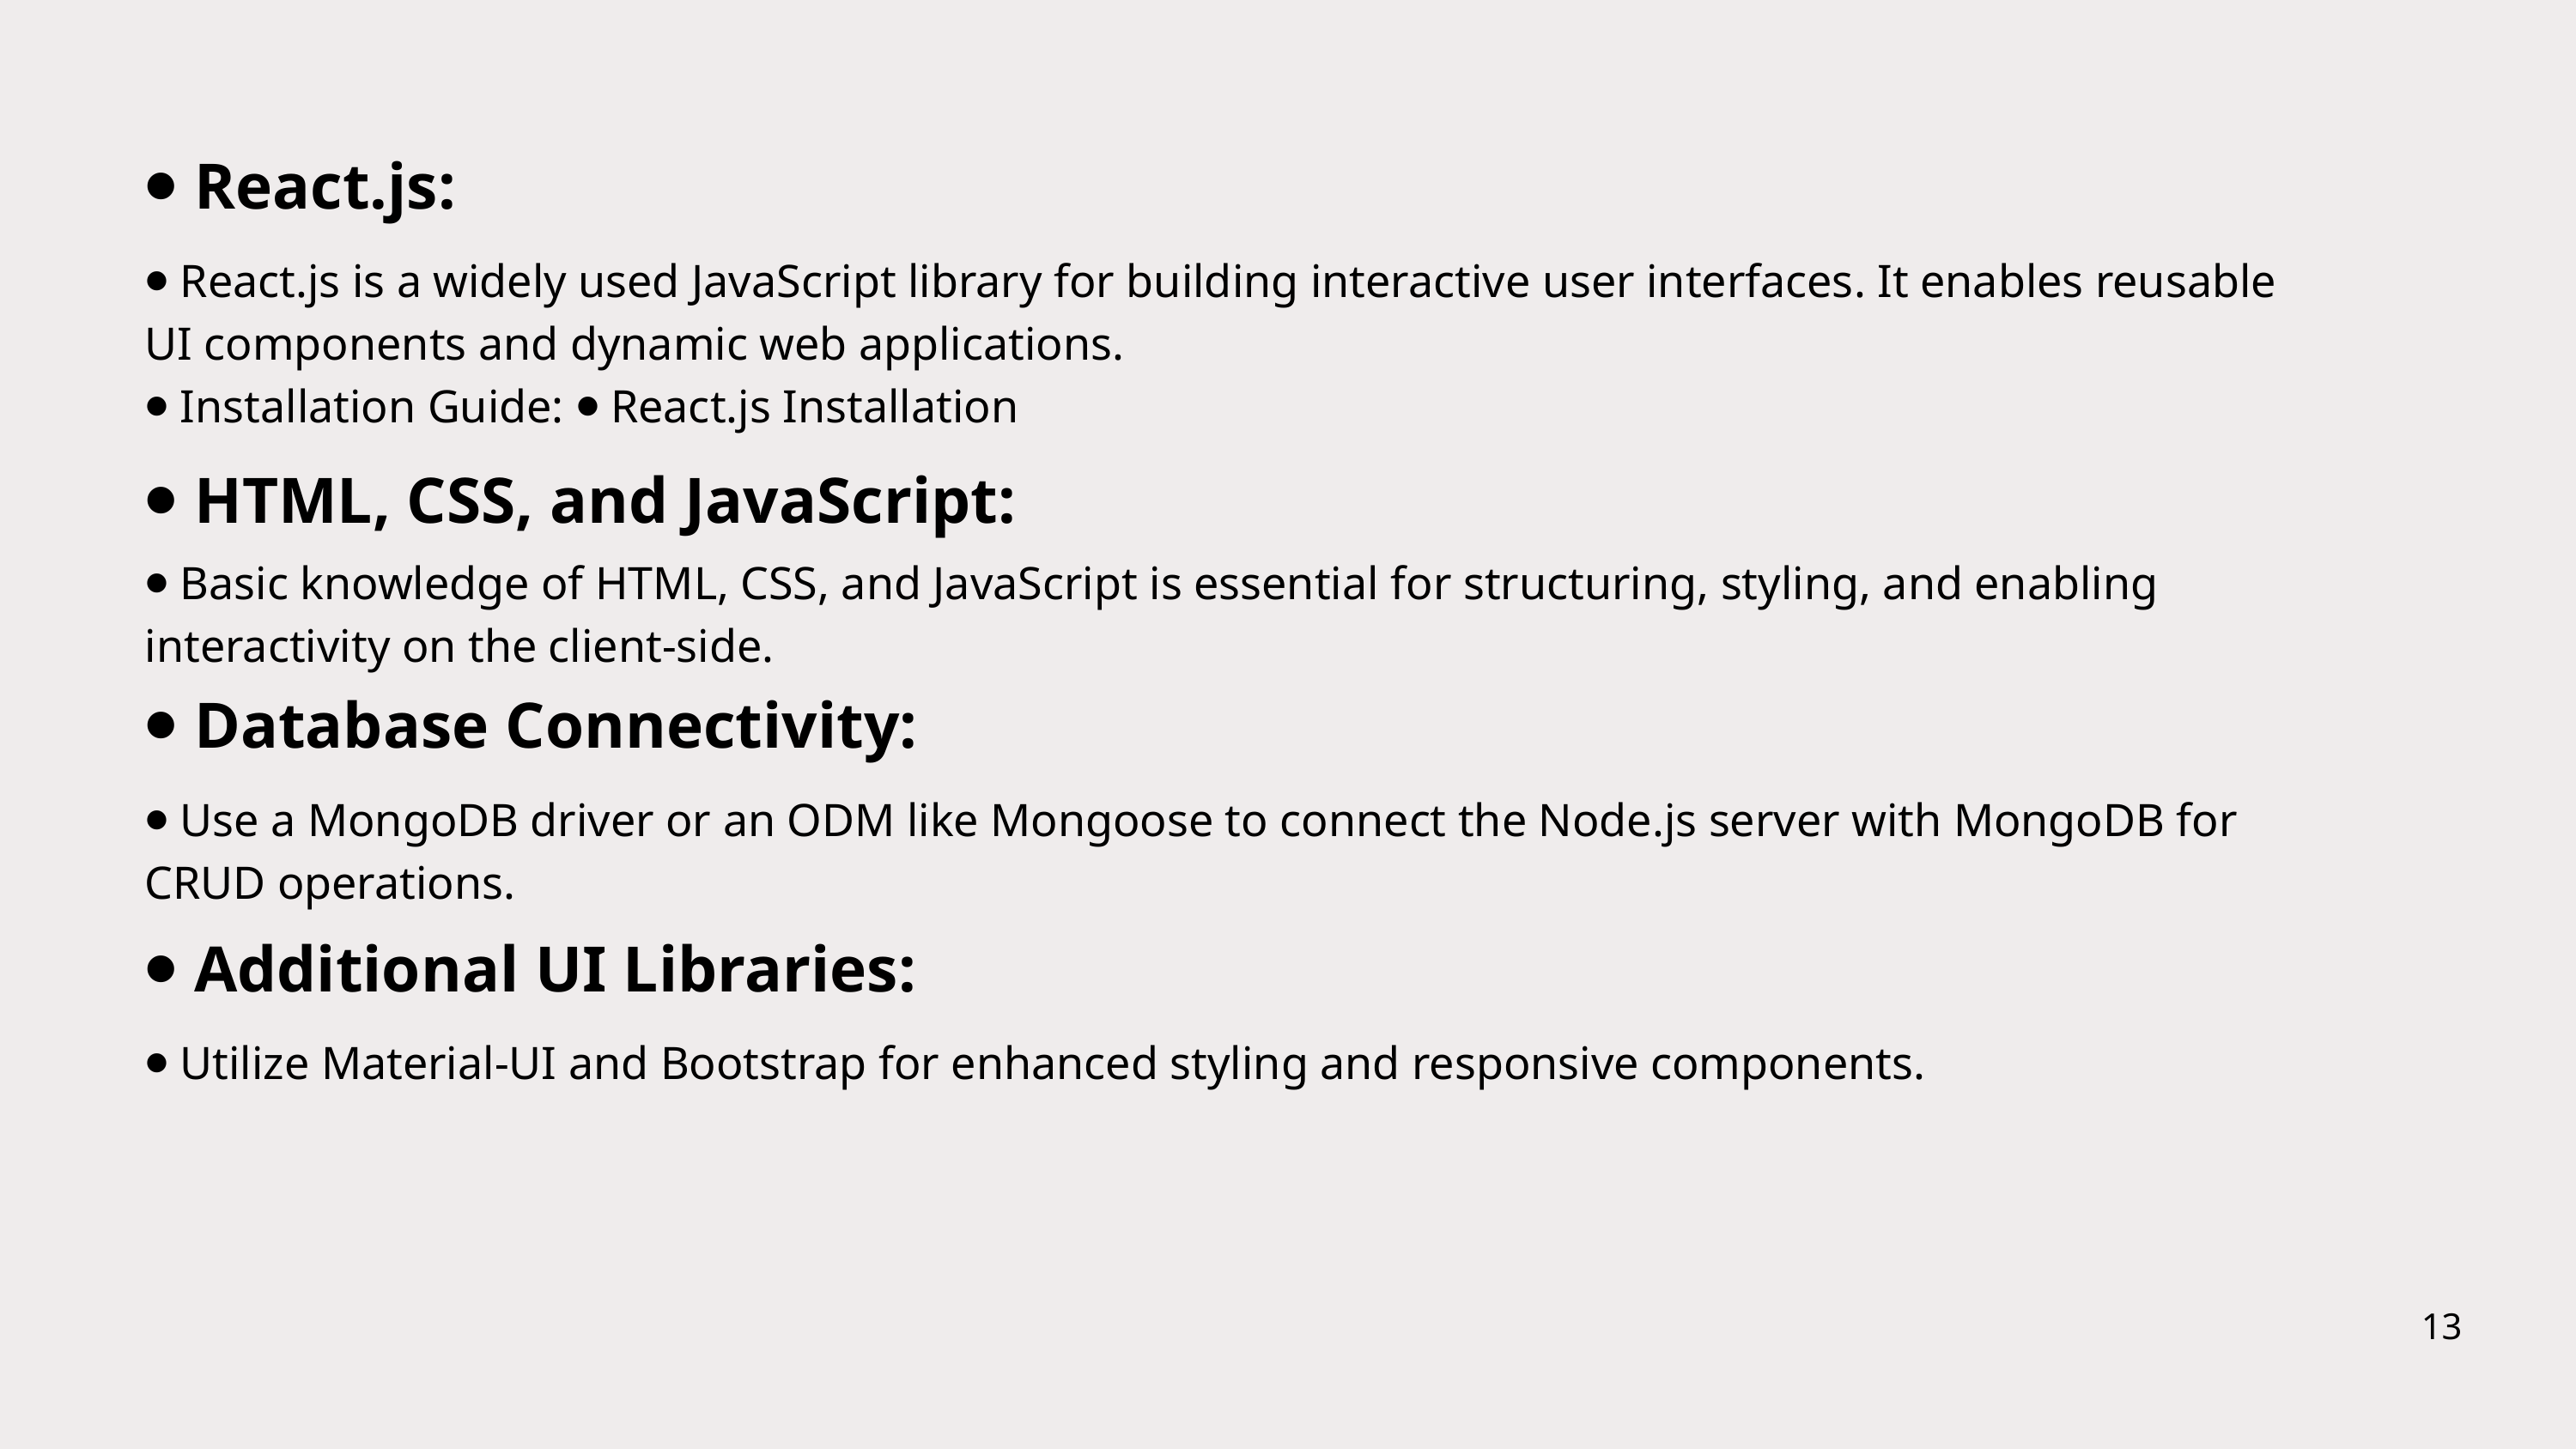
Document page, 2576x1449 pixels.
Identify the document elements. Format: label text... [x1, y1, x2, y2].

text_box ⦁ React.js is a widely used JavaScript library for building interactive user interfaces. It enables reusable UI components and dynamic web applications. ⦁ Installation Guide: ⦁ React.js Installation [144, 244, 2336, 494]
text_box ⦁ Database Connectivity: [144, 672, 2025, 783]
text_box ⦁ Use a MongoDB driver or an ODM like Mongoose to connect the Node.js server with MongoDB for CRUD operations. [144, 783, 2336, 971]
text_box 13 [2421, 1296, 2463, 1348]
text_box ⦁ HTML, CSS, and JavaScript: [144, 448, 2025, 537]
text_box ⦁ Additional UI Libraries: [144, 916, 2025, 1004]
text_box ⦁ Utilize Material-UI and Bootstrap for enhanced styling and responsive components. [144, 1026, 2336, 1088]
text_box ⦁ Basic knowledge of HTML, CSS, and JavaScript is essential for structuring, styling, and enabling interactivity on the client-side. [144, 546, 2336, 671]
text_box ⦁ React.js: [144, 134, 2025, 222]
